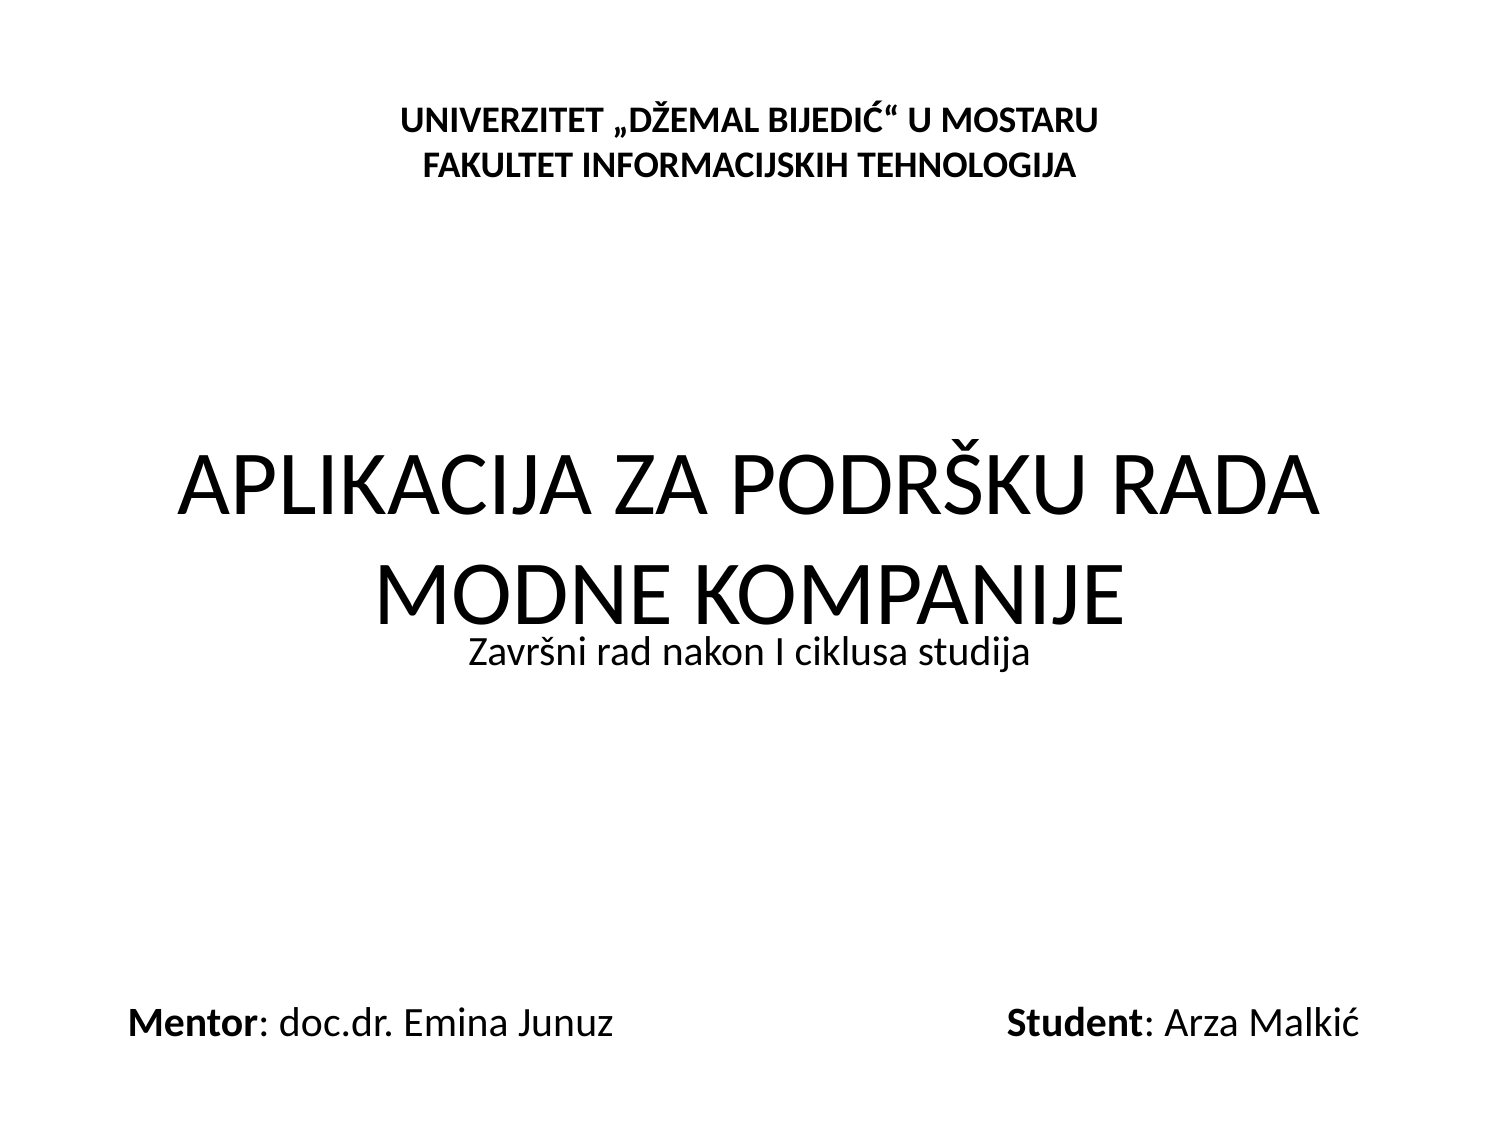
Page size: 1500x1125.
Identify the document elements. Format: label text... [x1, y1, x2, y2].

title APLIKACIJA ZA PODRŠKU RADA MODNE KOMPANIJE [112, 412, 1388, 654]
subtitle Student: Arza Malkić [675, 987, 1375, 1063]
list Mentor: doc.dr. Emina Junuz [112, 987, 675, 1063]
text_box Završni rad nakon I ciklusa studija [409, 616, 1091, 692]
